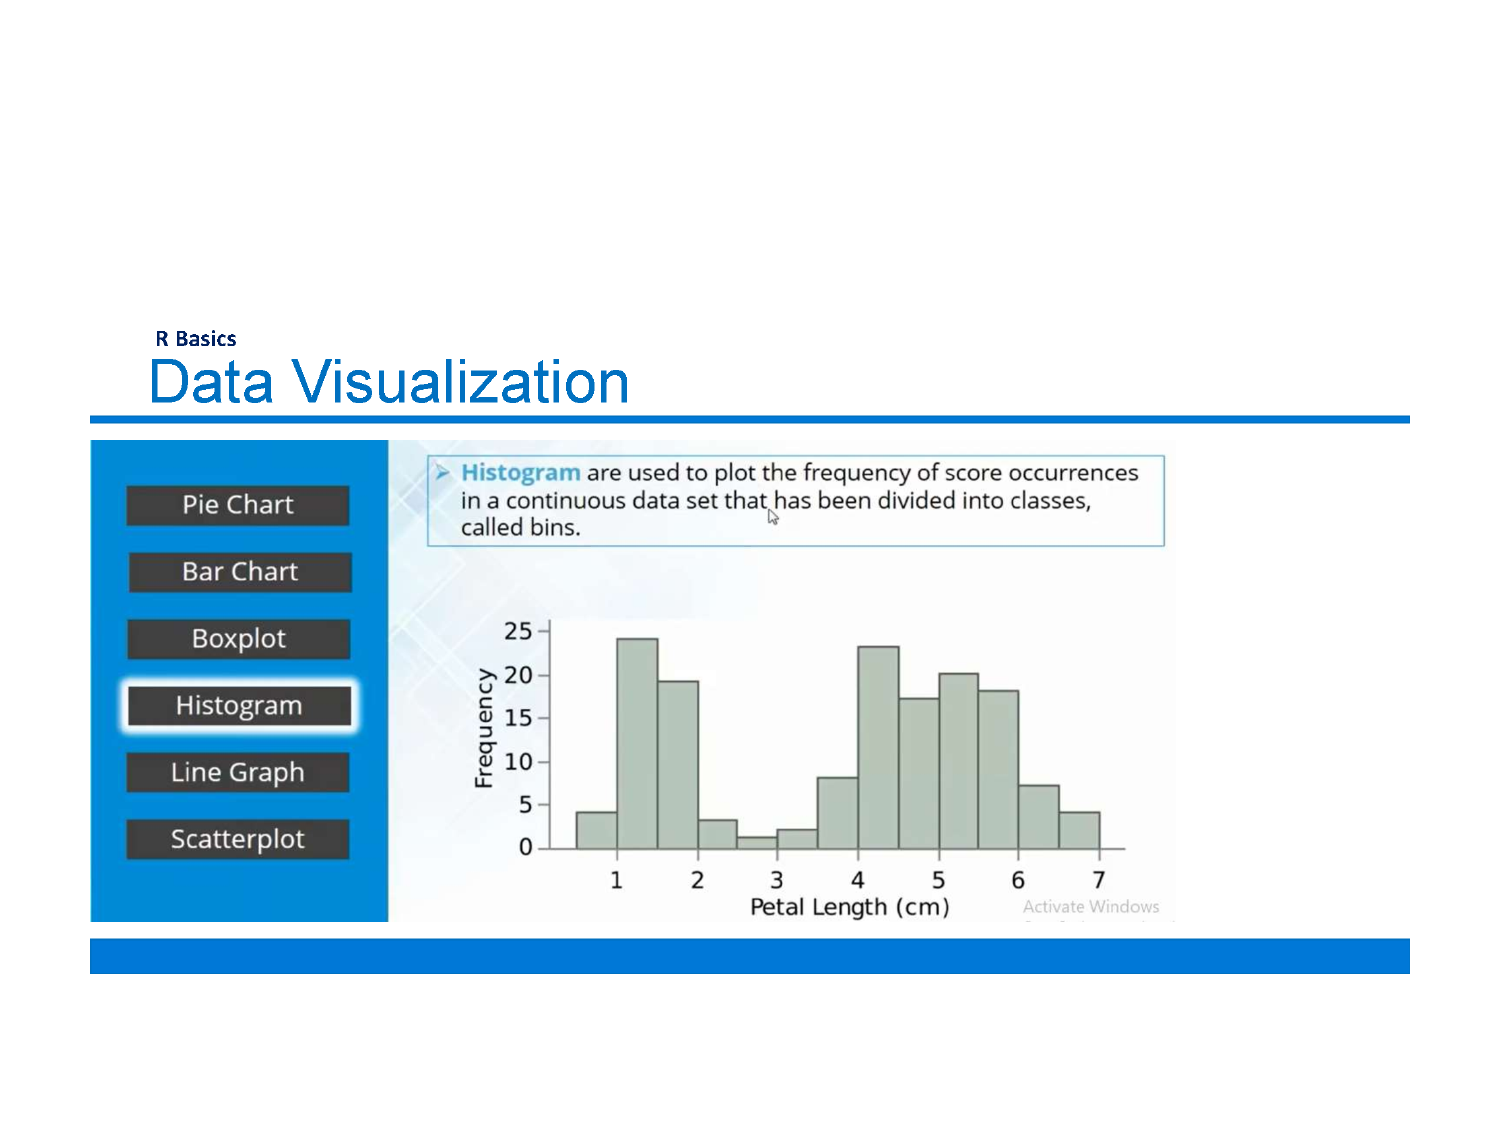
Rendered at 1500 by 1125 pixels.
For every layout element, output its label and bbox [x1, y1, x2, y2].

list [89, 262, 1411, 1006]
